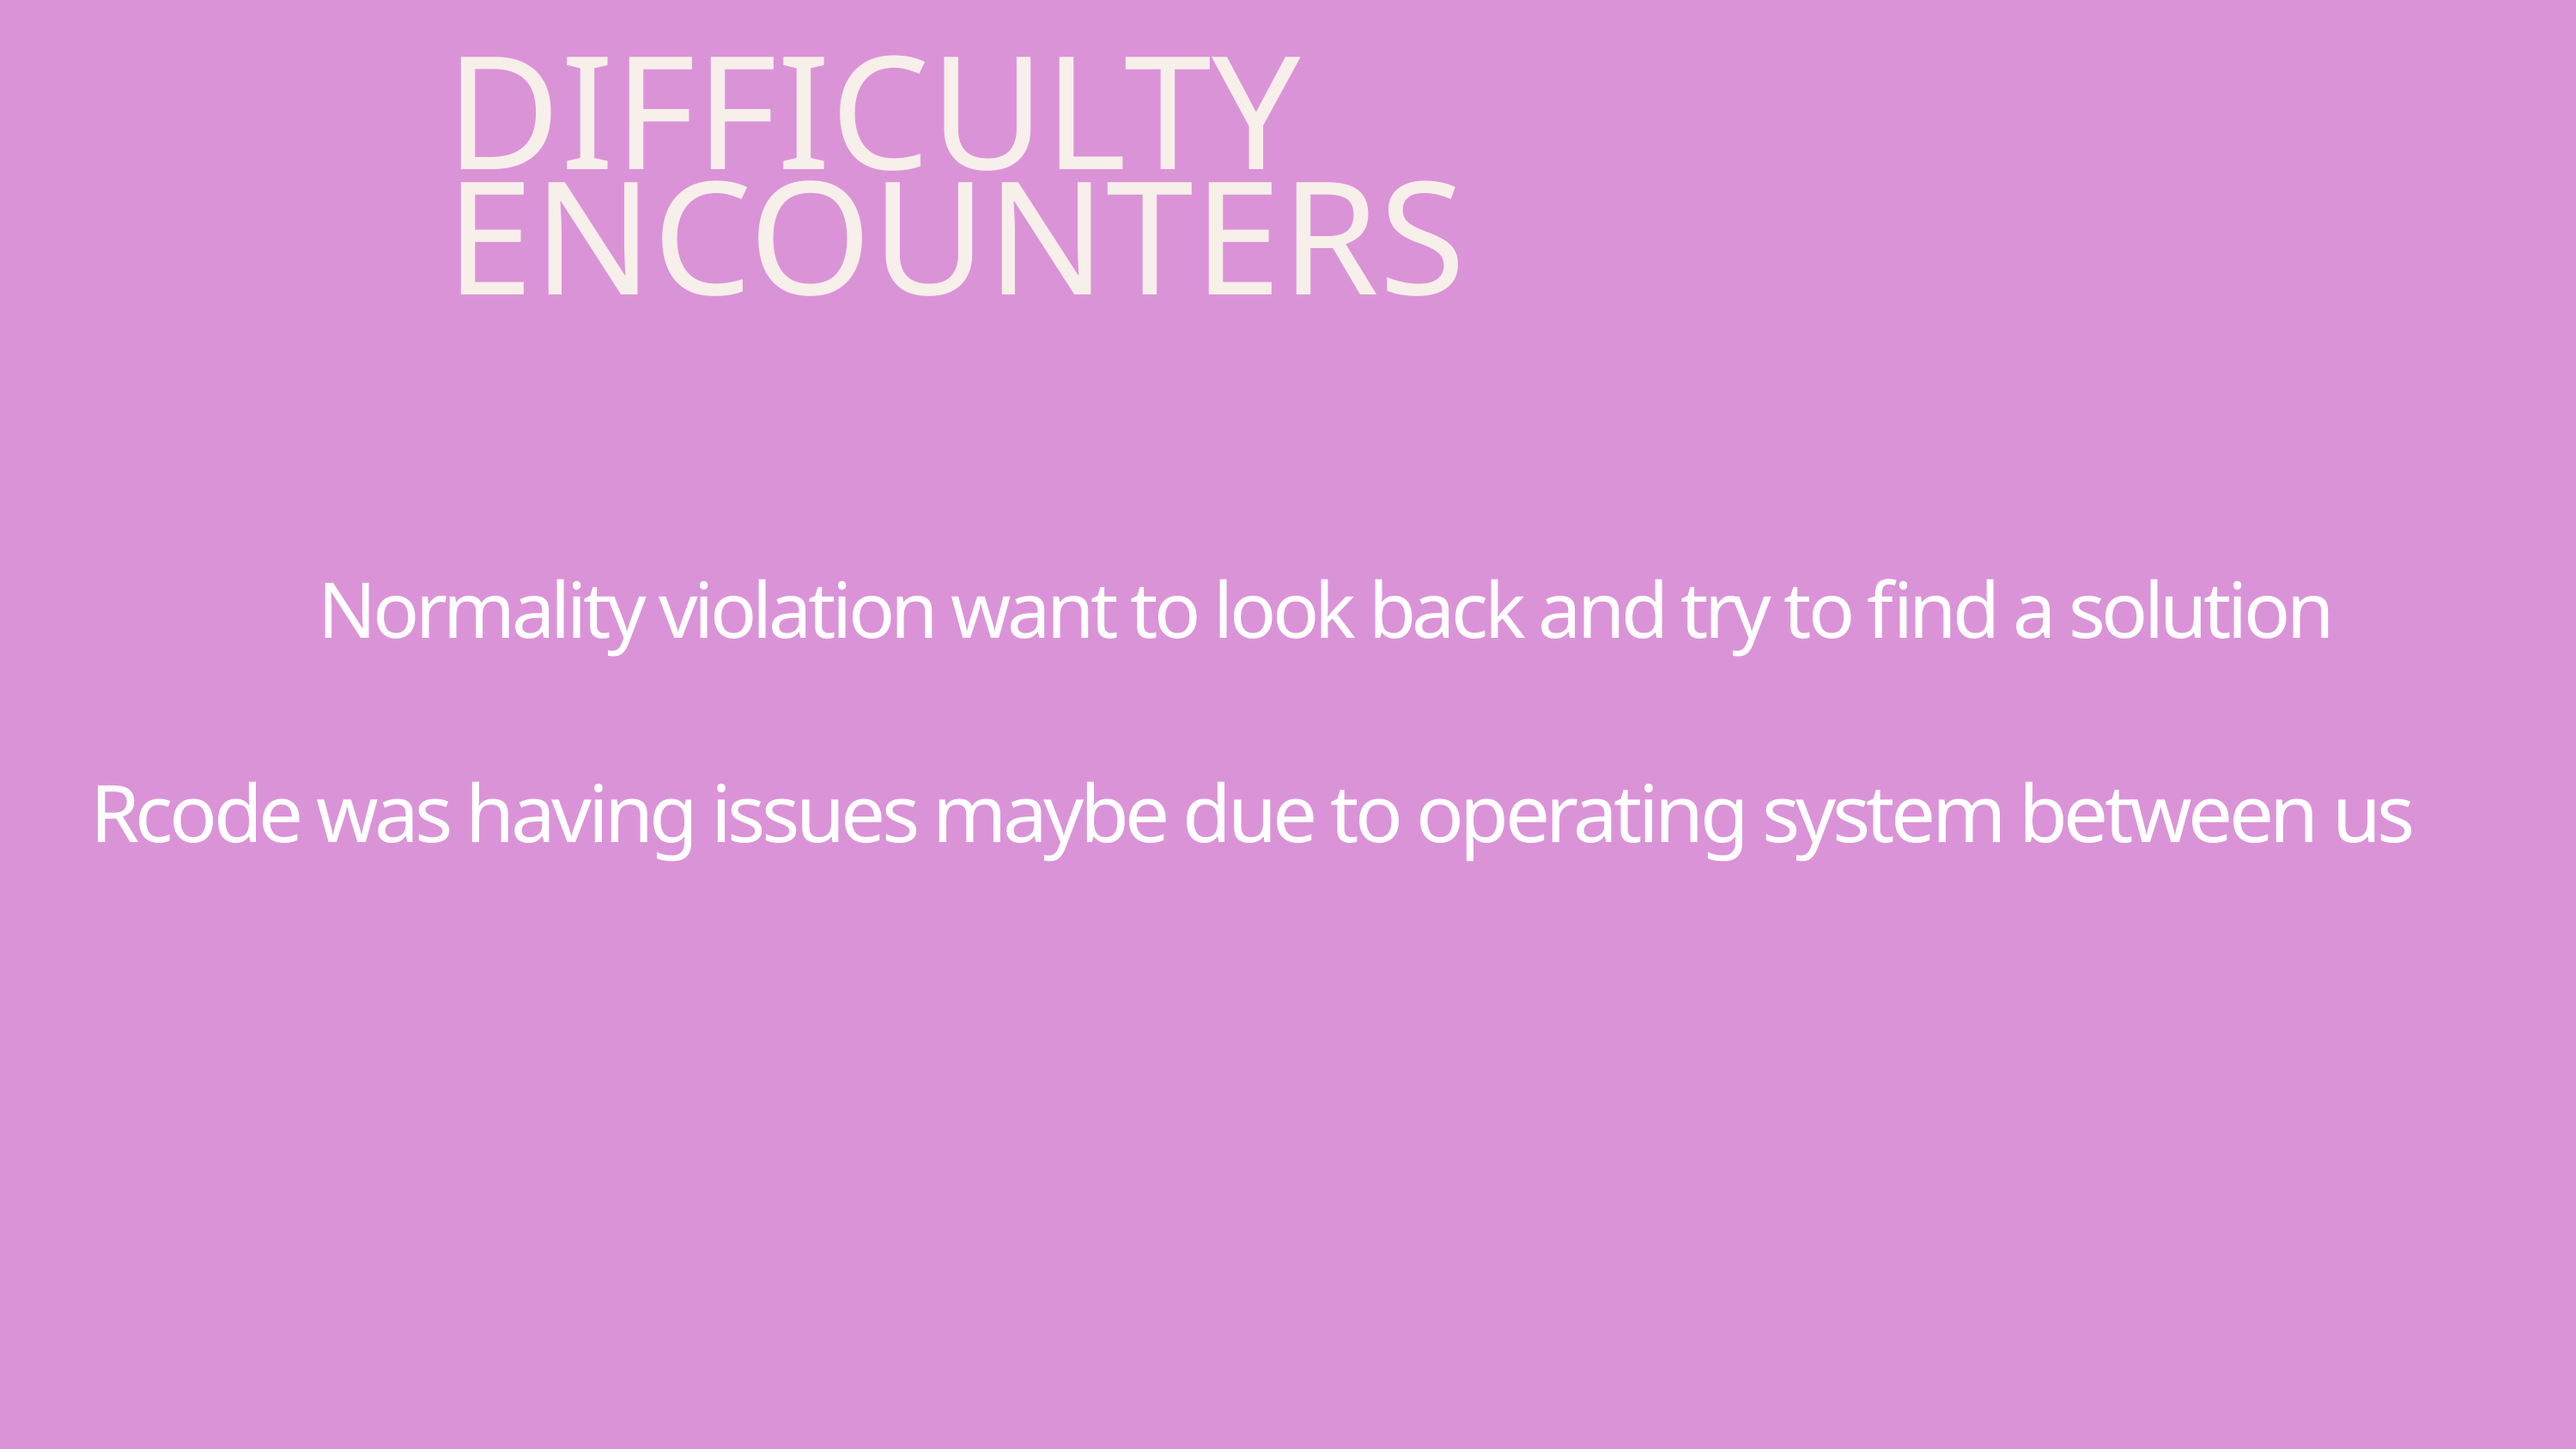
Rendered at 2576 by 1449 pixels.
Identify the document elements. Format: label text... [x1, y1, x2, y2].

text_box DIFFICULTY ENCOUNTERS​ [446, 75, 2130, 327]
text_box Rcode was having issues maybe due to operating system between us [54, 747, 2452, 858]
text_box Normality violation want to look back and try to find a solution [144, 545, 2509, 654]
